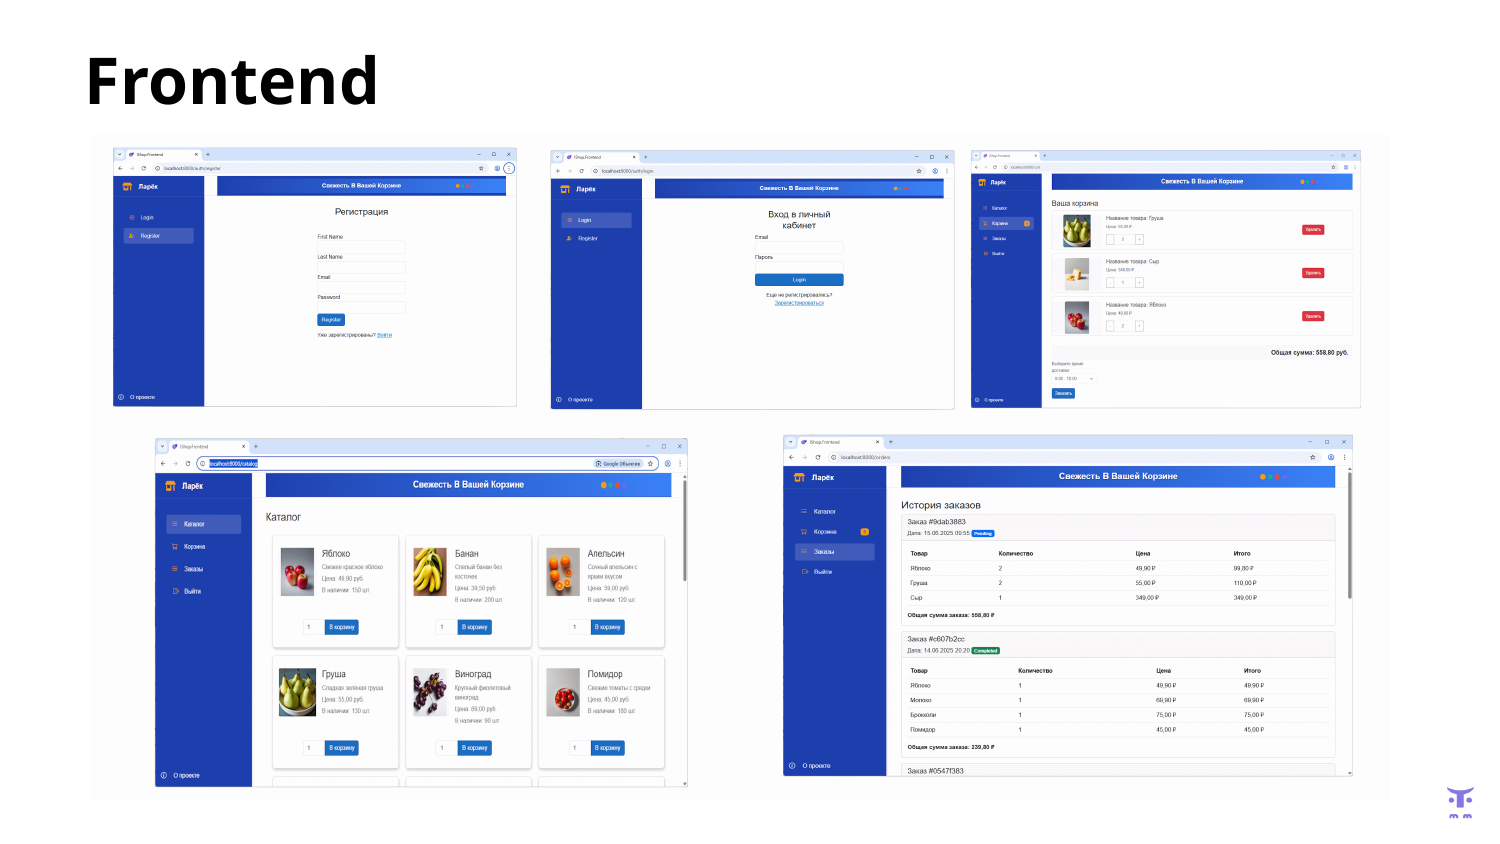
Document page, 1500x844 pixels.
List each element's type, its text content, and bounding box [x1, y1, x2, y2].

title Frontend [69, 25, 1468, 135]
picture [0, 0, 1500, 844]
